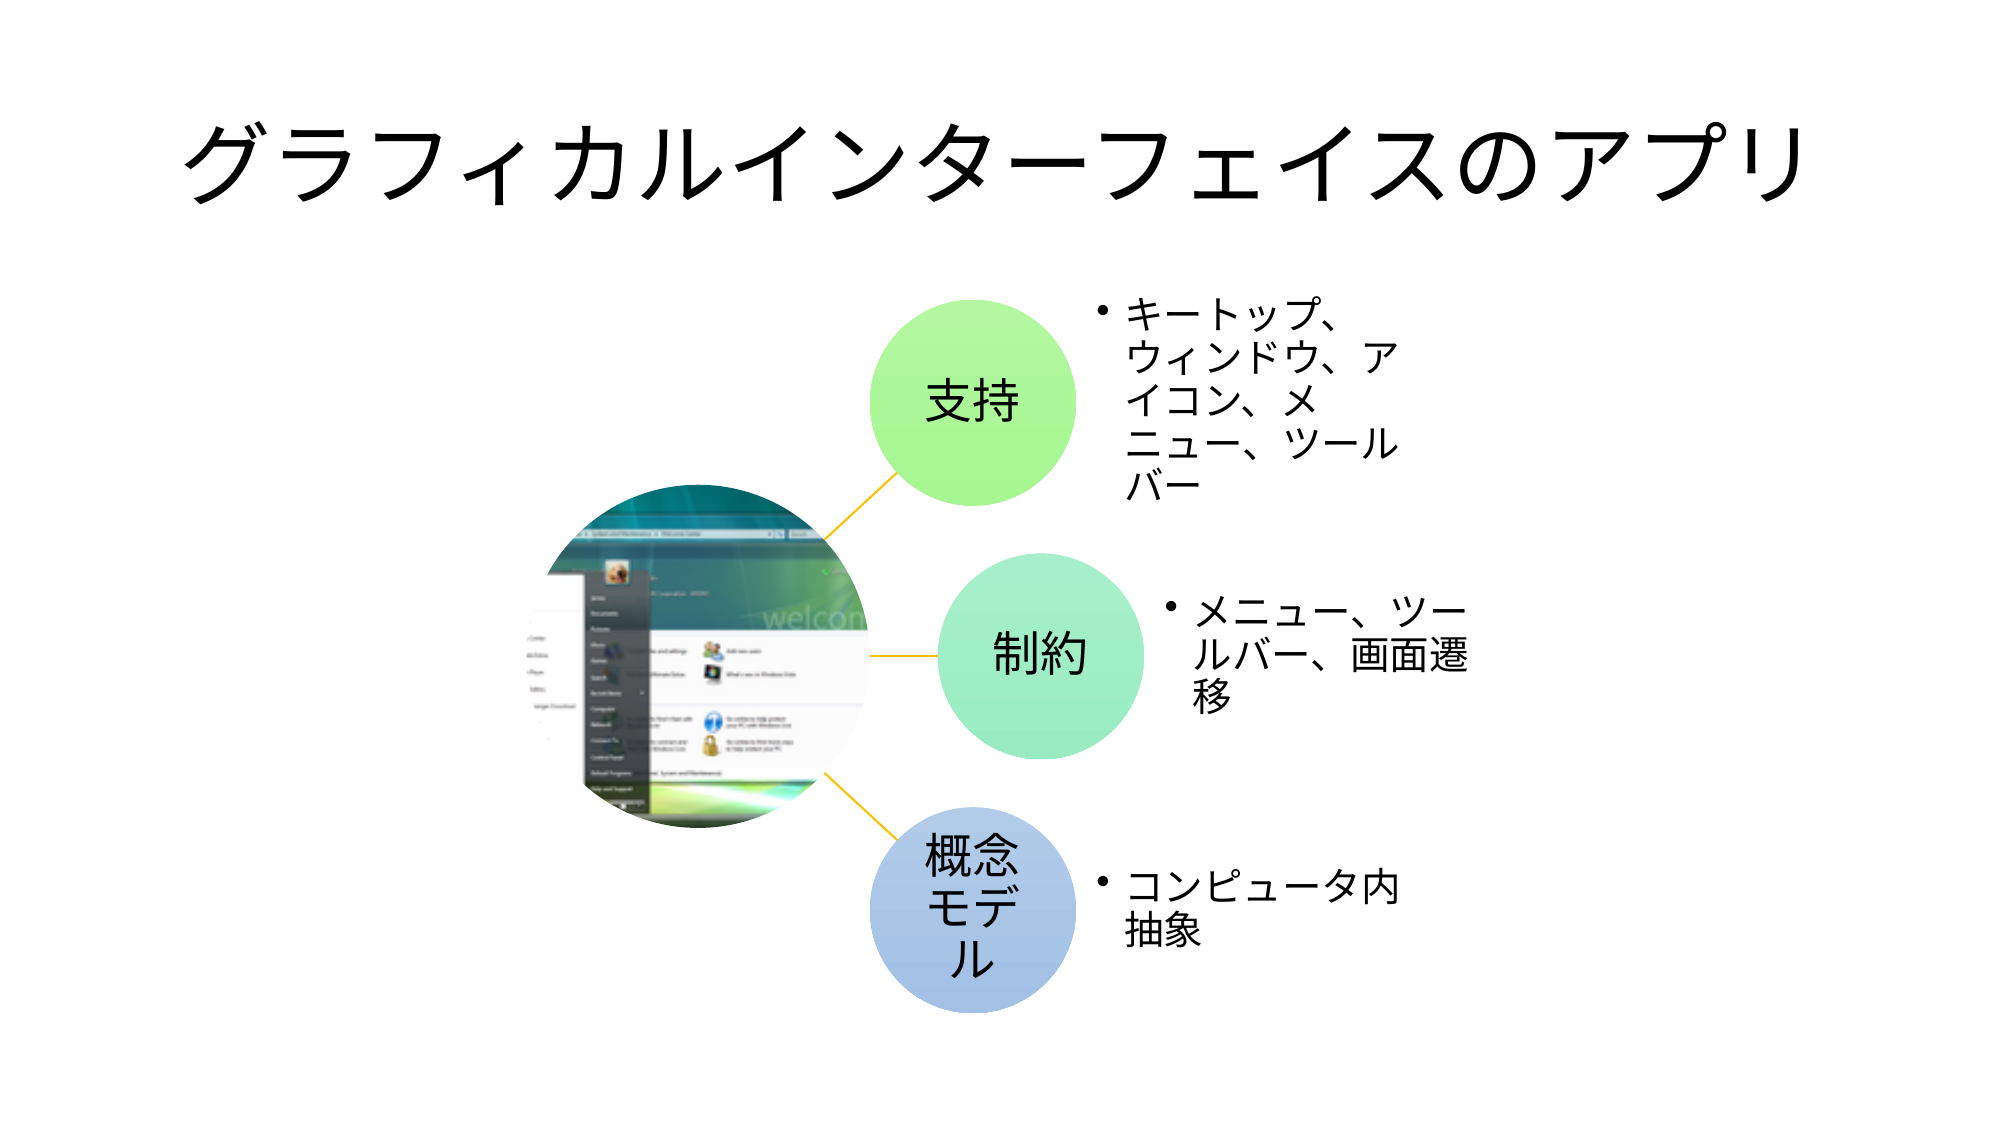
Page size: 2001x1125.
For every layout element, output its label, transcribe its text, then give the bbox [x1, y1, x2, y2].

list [137, 299, 1863, 1014]
title グラフィカルインターフェイスのアプリ [137, 59, 1863, 278]
